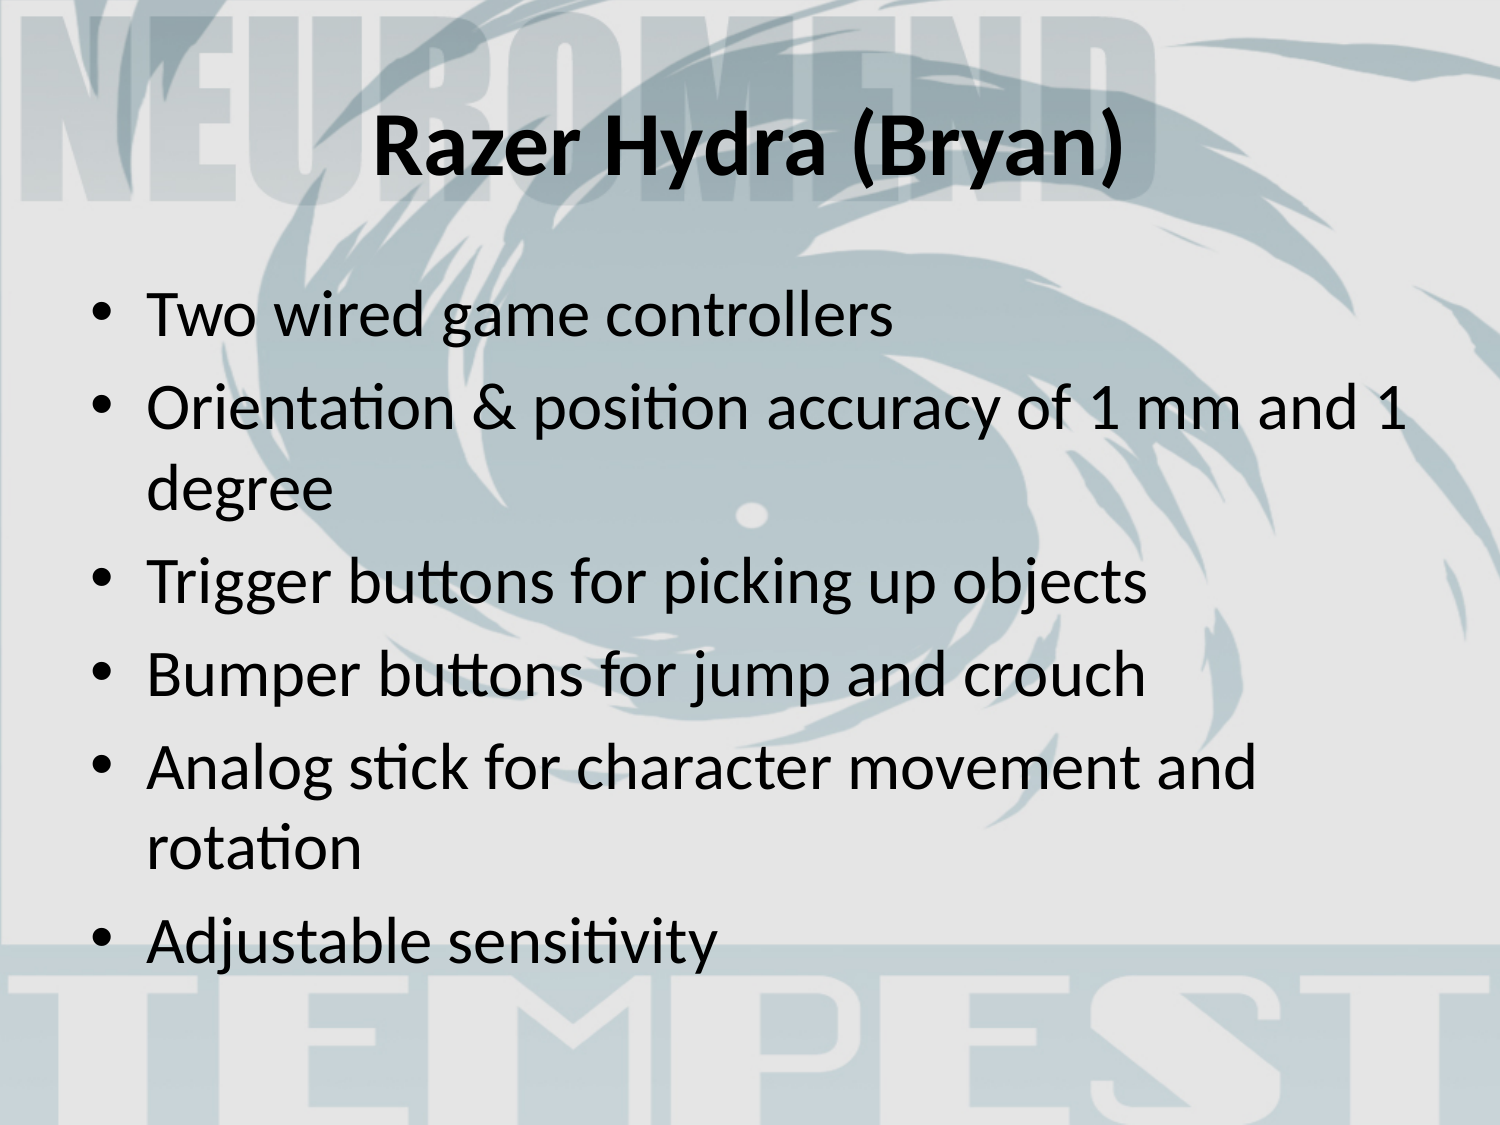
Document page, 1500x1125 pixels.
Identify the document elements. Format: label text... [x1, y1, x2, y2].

title Razer Hydra (Bryan) [75, 45, 1425, 233]
picture [0, 0, 1500, 1125]
list Two wired game controllers Orientation & position accuracy of 1 mm and 1 degree Trigger buttons for picking up objects Bumper buttons for jump and crouch Analog stick for character movement and rotation Adjustable sensitivity [75, 262, 1425, 1005]
